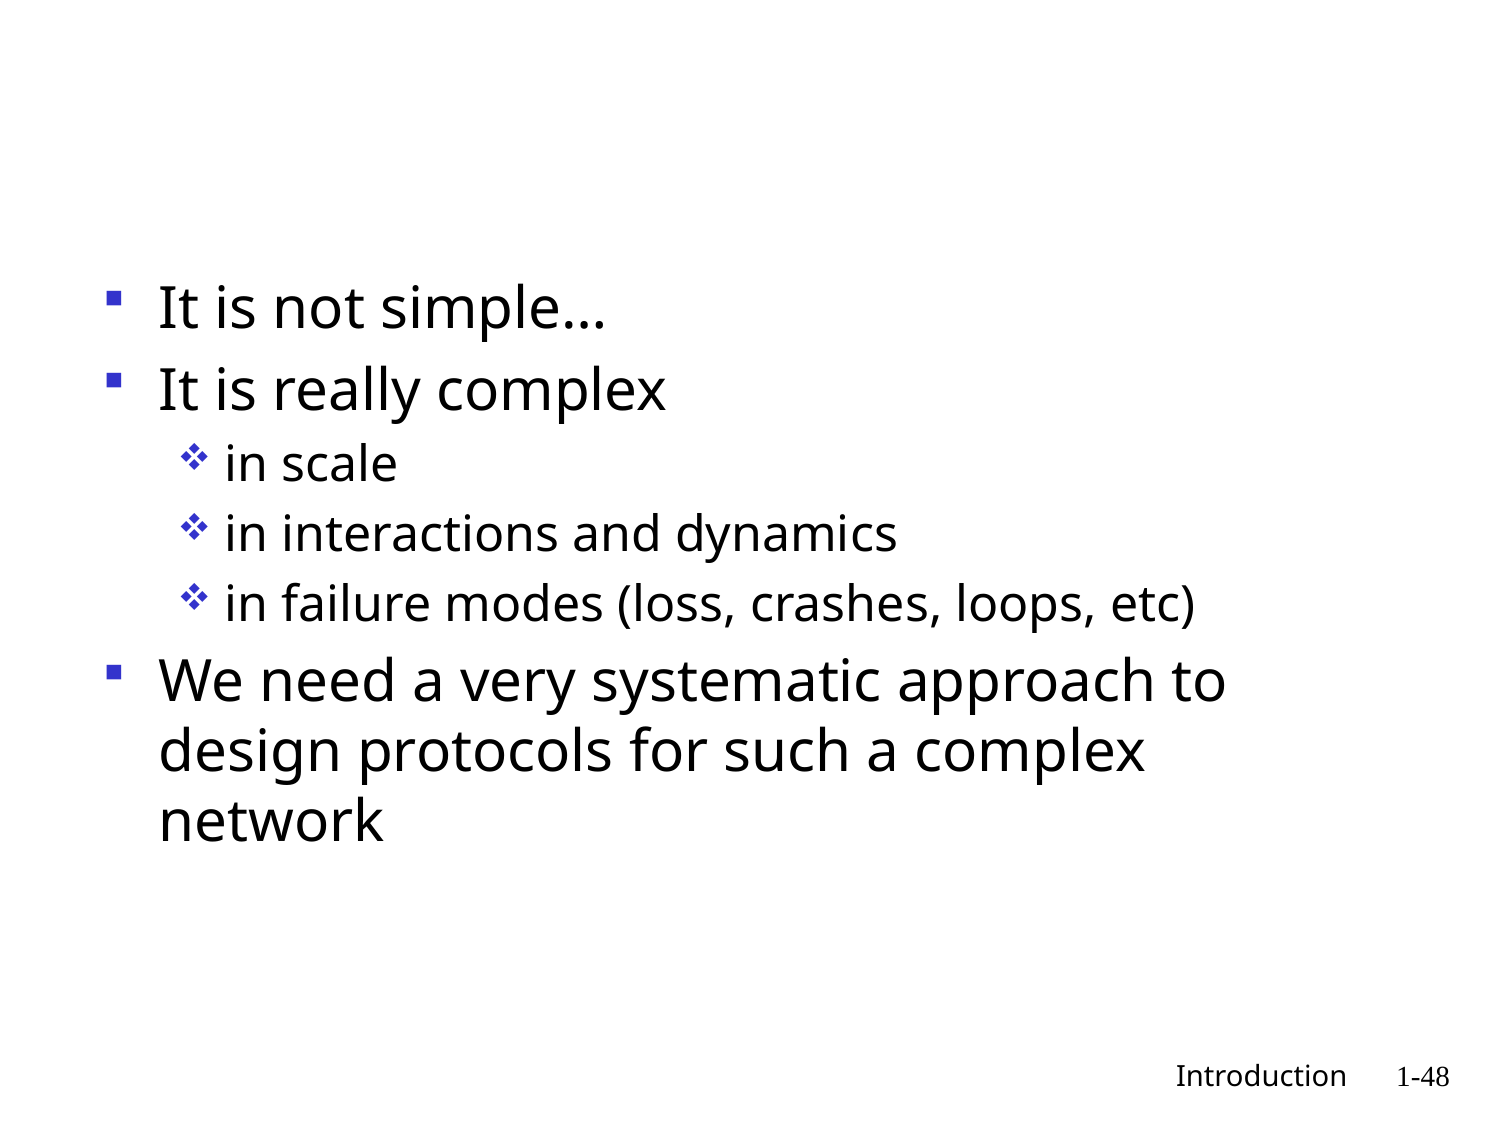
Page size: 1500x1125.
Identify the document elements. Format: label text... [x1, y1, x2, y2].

footer Introduction [887, 1049, 1362, 1125]
list It is not simple… It is really complex in scale in interactions and dynamics in failure modes (loss, crashes, loops, etc) We need a very systematic approach to design protocols for such a complex network [87, 262, 1363, 1026]
slide_number 1-48 [1362, 1049, 1466, 1125]
